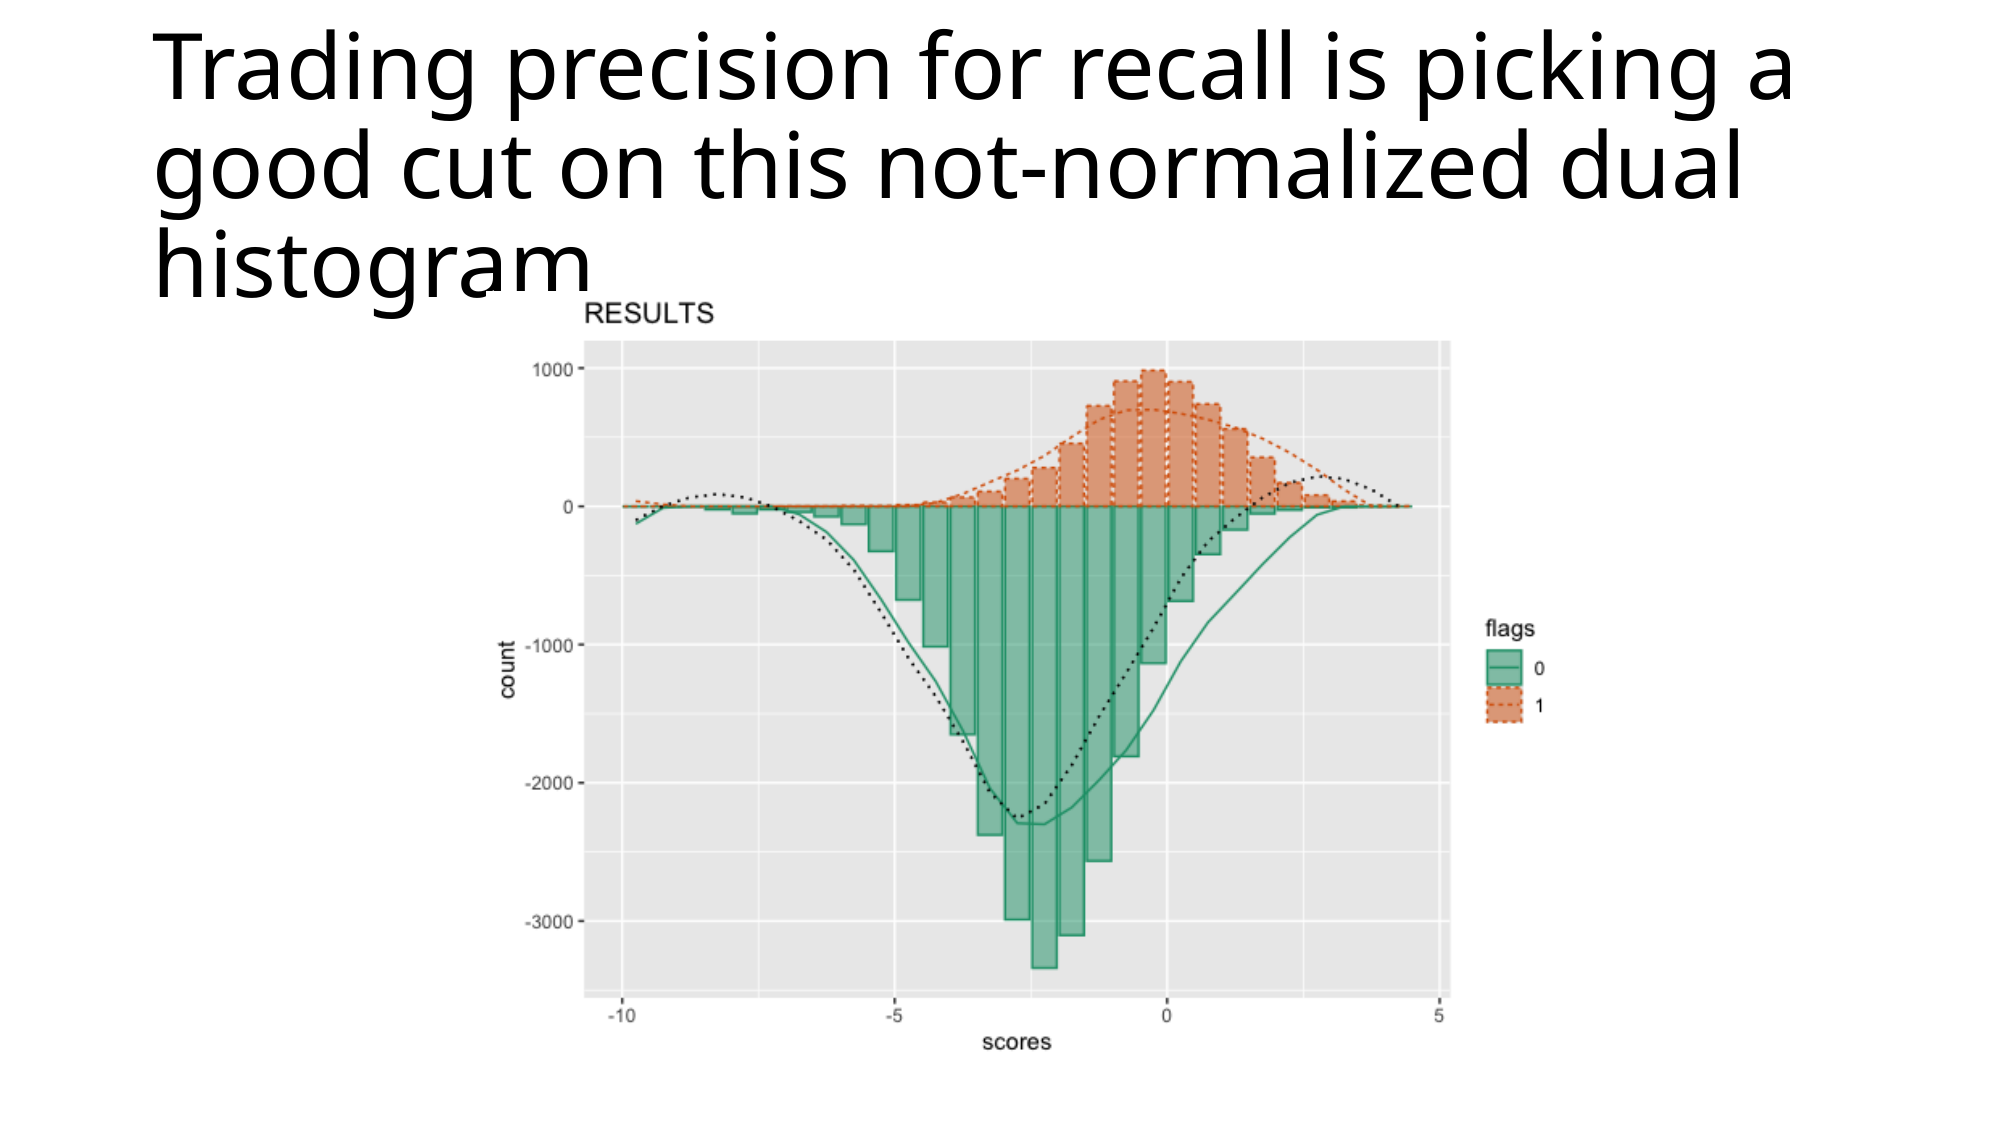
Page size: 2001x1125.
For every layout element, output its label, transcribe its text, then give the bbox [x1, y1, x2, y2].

title Trading precision for recall is picking a good cut on this not-normalized dual histogram [137, 59, 1863, 278]
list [485, 291, 1570, 1066]
